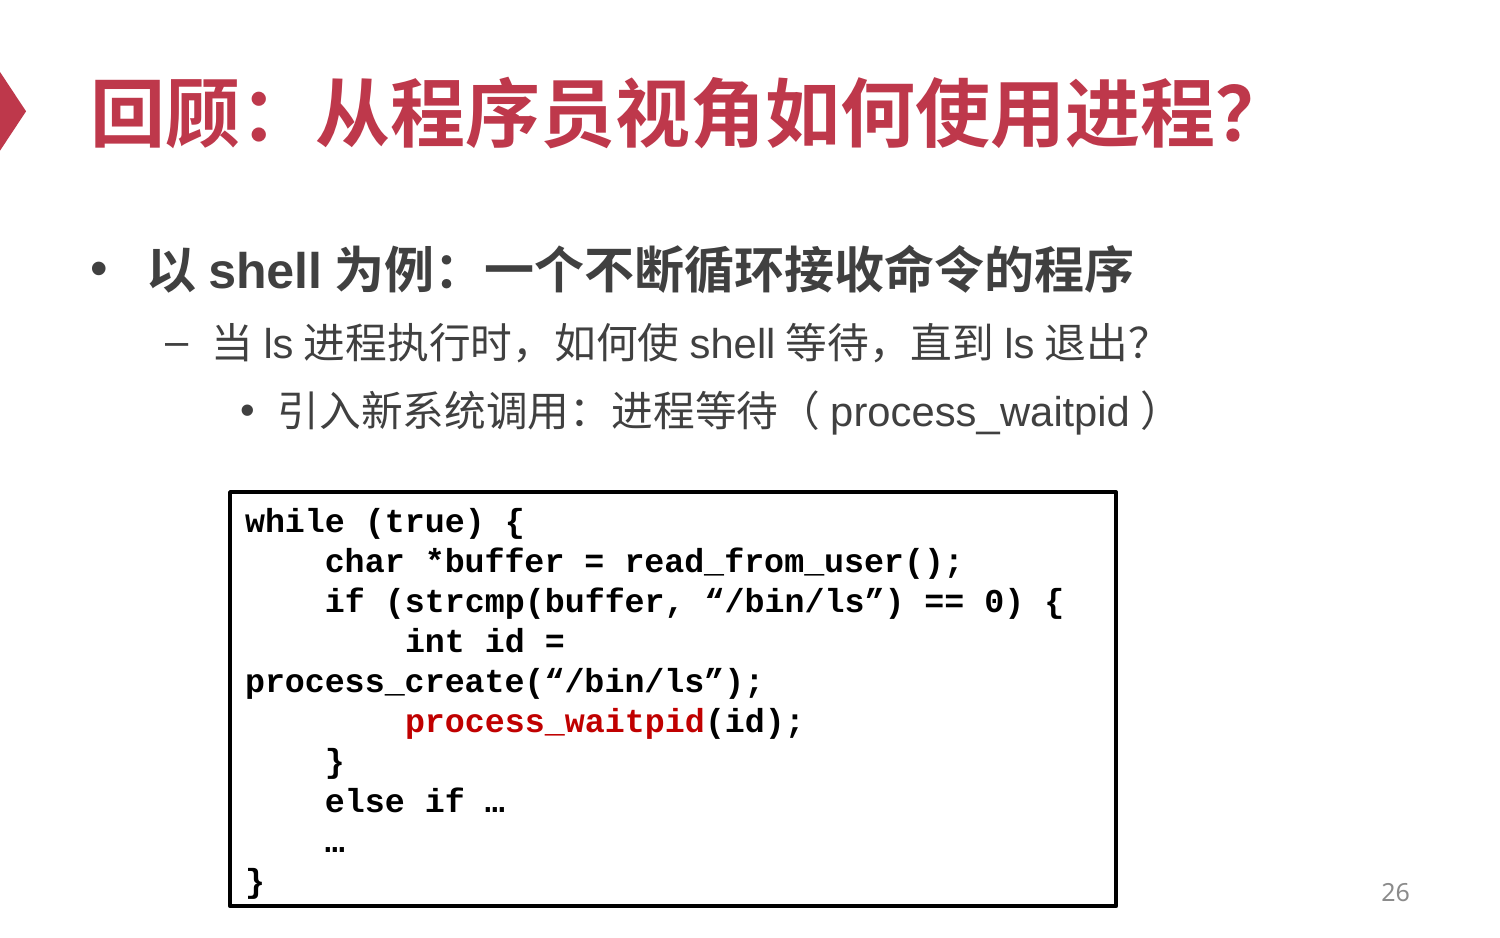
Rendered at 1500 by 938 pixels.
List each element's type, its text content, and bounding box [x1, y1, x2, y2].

list 以shell为例：一个不断循环接收命令的程序 当ls进程执行时，如何使shell等待，直到ls退出？ 引入新系统调用：进程等待（process_waitpid） [75, 218, 1425, 838]
slide_number 26 [1074, 868, 1425, 919]
text_box while (true) { char *buffer = read_from_user(); if (strcmp(buffer, “/bin/ls”) == 0) { int id = process_create(“/bin/ls”); process_waitpid(id); } else if … … } [230, 492, 1117, 907]
title 回顾：从程序员视角如何使用进程？ [75, 37, 1425, 186]
